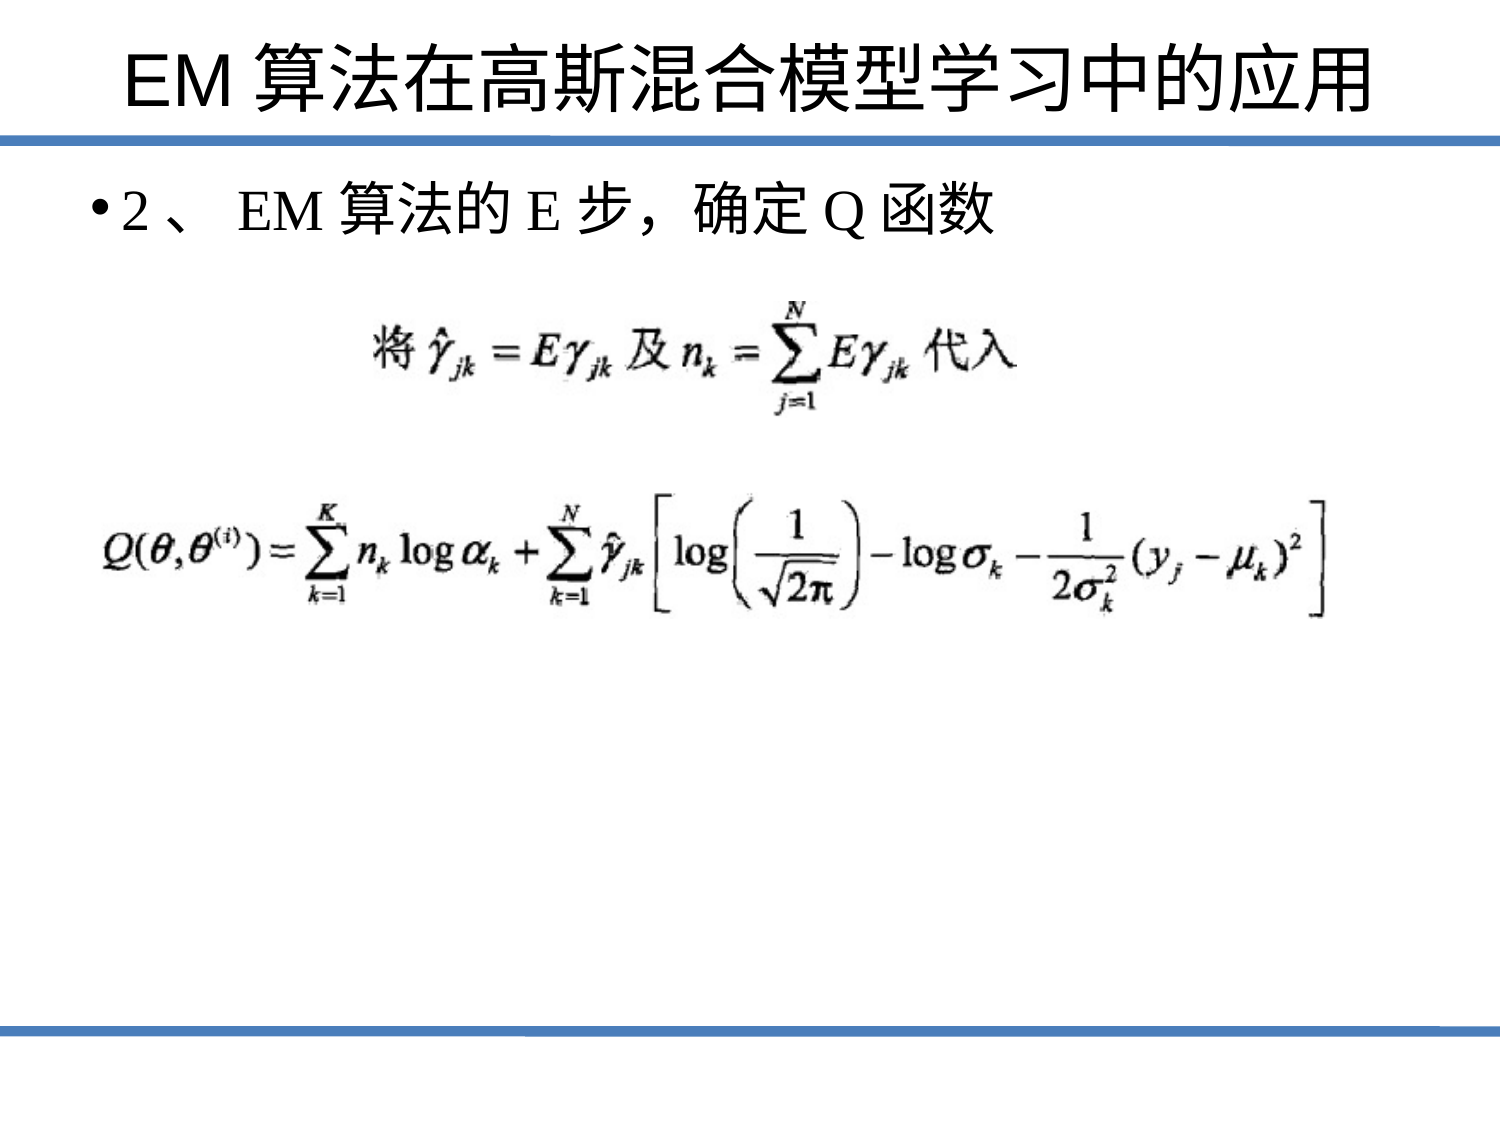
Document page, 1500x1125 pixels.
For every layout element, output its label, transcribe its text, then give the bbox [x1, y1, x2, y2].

picture [373, 301, 1018, 418]
picture [100, 492, 1328, 620]
title EM算法在高斯混合模型学习中的应用 [75, 23, 1425, 129]
list 2、EM算法的E步，确定Q函数 [75, 164, 1425, 1005]
